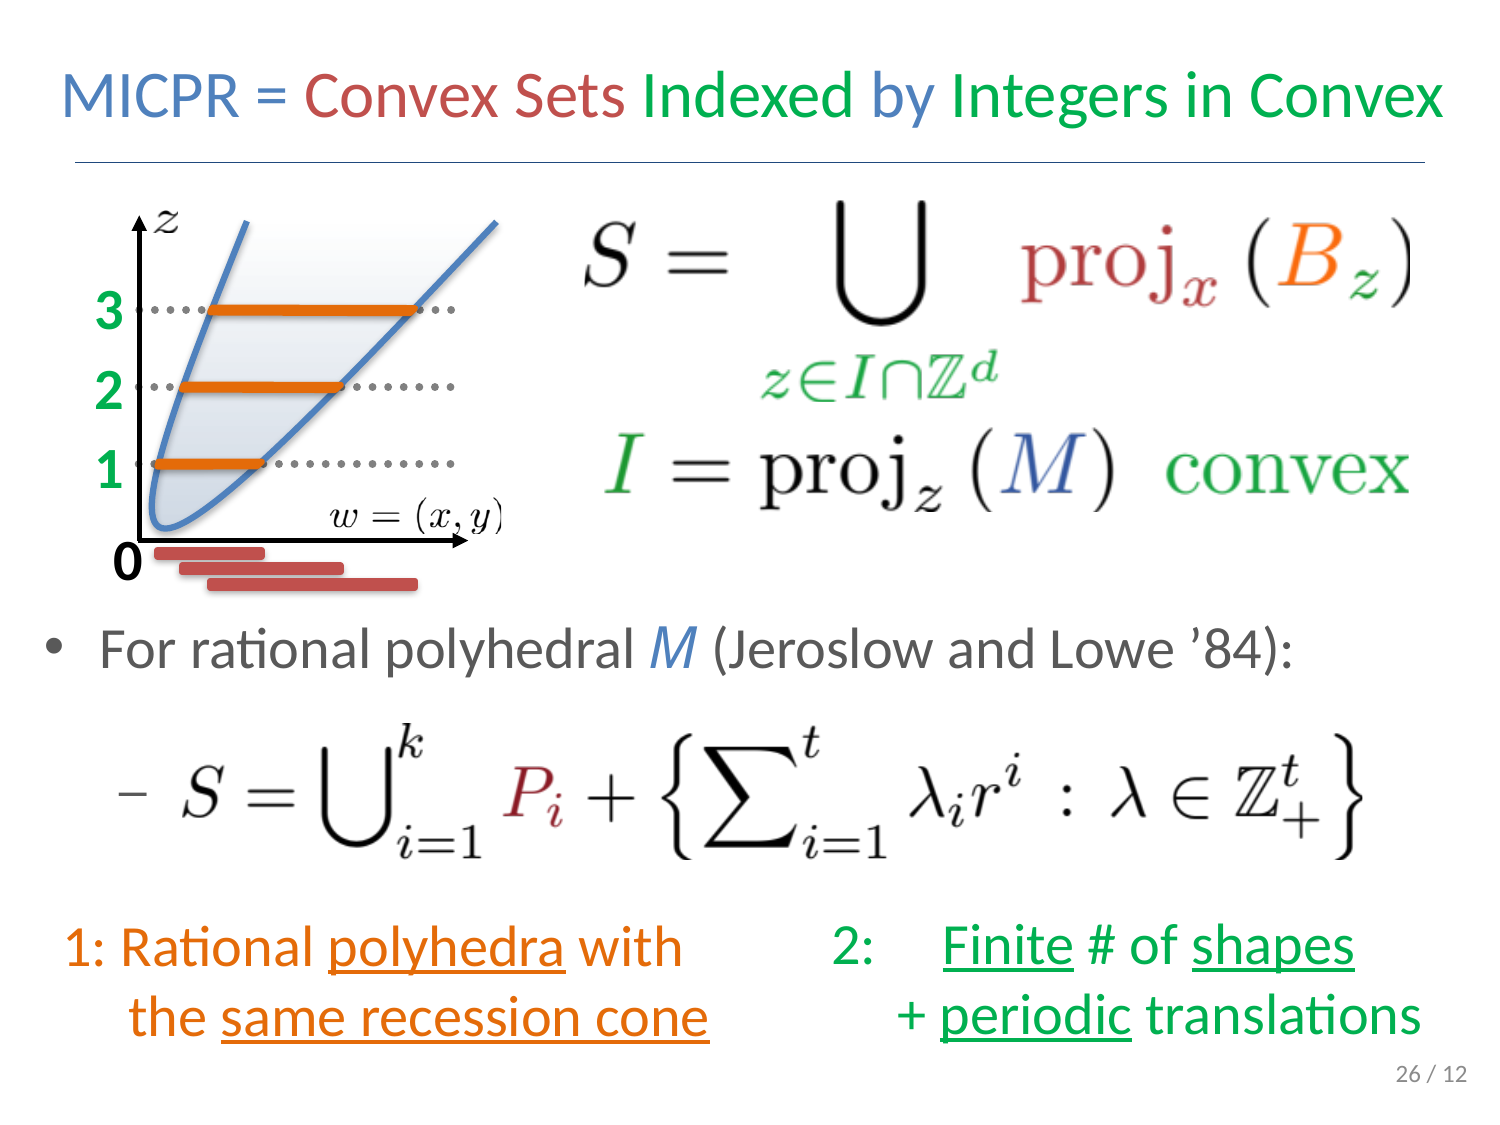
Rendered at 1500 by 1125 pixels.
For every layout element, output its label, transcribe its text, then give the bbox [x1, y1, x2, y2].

picture [181, 723, 1363, 860]
text_box For rational polyhedral M (Jeroslow and Lowe ’84): [28, 603, 1471, 882]
slide_number 25 / 12 [1336, 1042, 1483, 1103]
picture [603, 426, 1409, 512]
text_box 2: Finite # of shapes + periodic translations [741, 898, 1451, 1054]
title MICPR = Convex Sets Indexed by Integers in Convex [45, 43, 1471, 139]
picture [584, 199, 1411, 403]
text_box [79, 210, 502, 588]
text_box 1: Rational polyhedra with the same recession cone [47, 900, 738, 1056]
